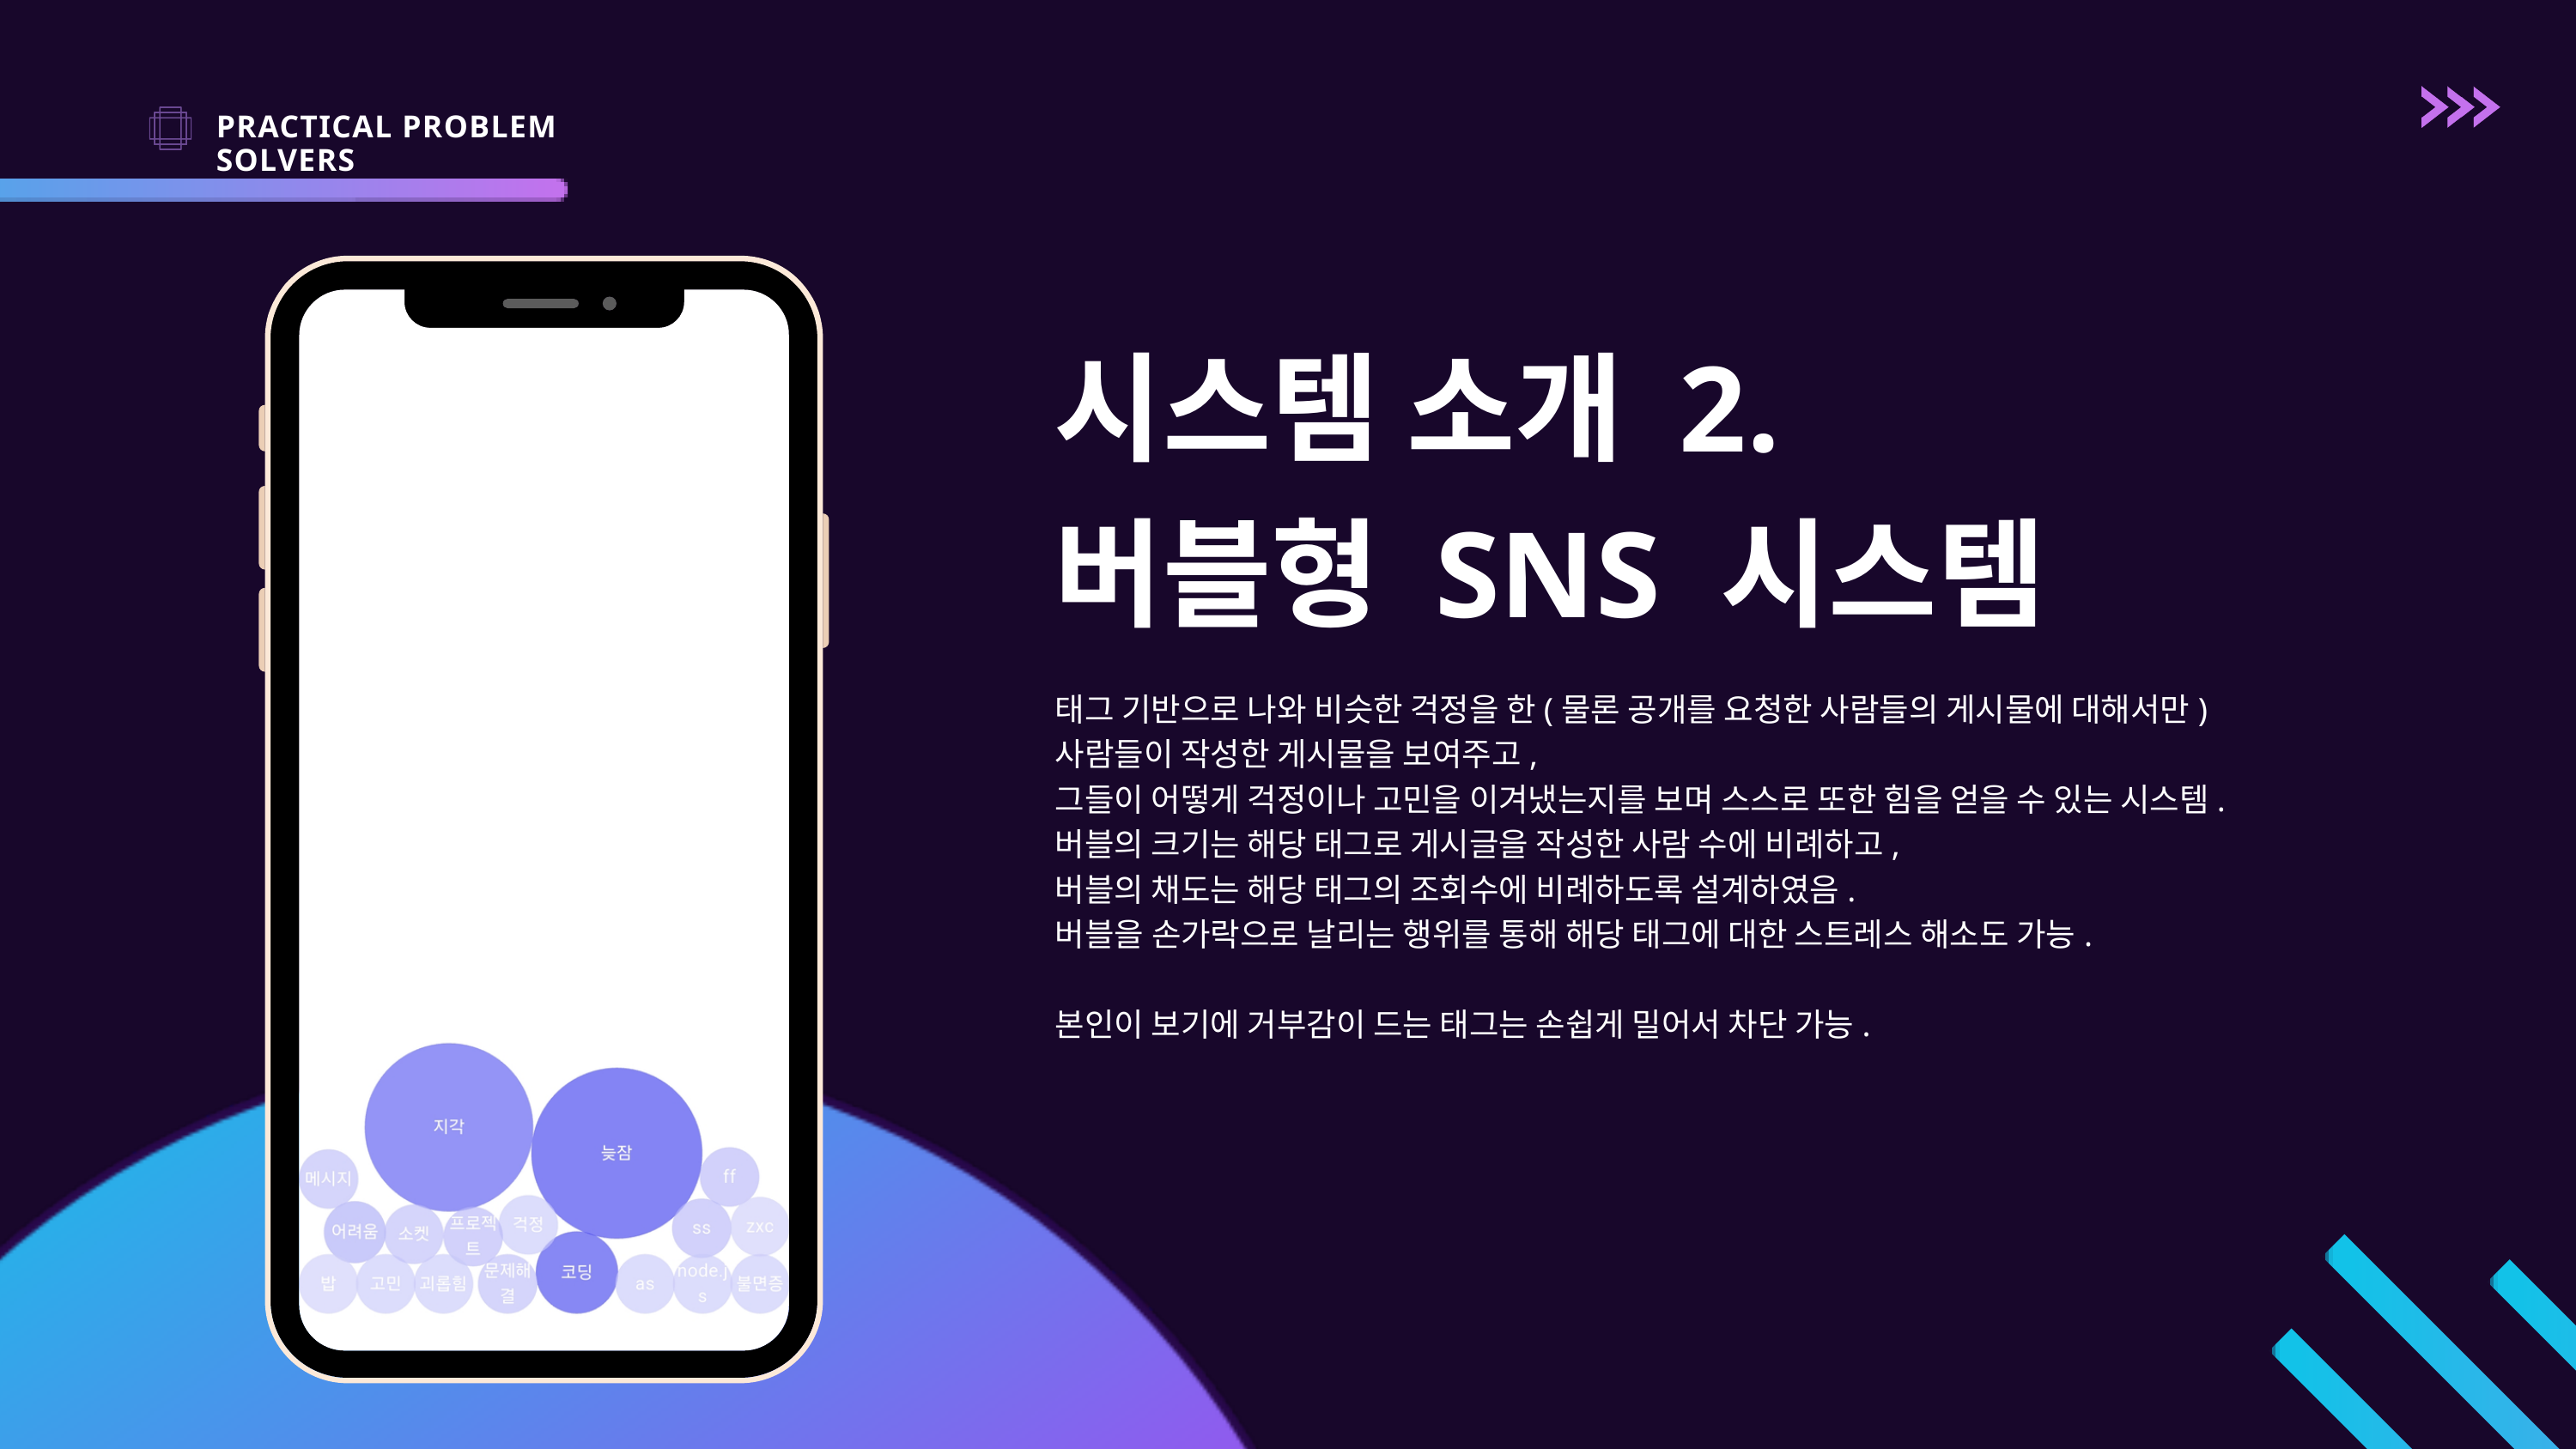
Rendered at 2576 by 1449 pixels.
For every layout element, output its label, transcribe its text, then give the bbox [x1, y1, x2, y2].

text_box [2487, 1259, 2576, 1371]
text_box [149, 106, 192, 150]
text_box [2421, 86, 2500, 129]
text_box [0, 1047, 1378, 1449]
text_box 시스템 소개 2. 버블형 SNS 시스템 [1054, 310, 2351, 641]
text_box 태그 기반으로 나와 비슷한 걱정을 한(물론 공개를 요청한 사람들의 게시물에 대해서만) 사람들이 작성한 게시물을 보여주고, 그들이 어떻게 걱정이나 고민을 이겨냈는지를 보며 스스로 또한 힘을 얻을 수 있는 시스템. 버블의 크기는 해당 태그로 게시글을 작성한 사람 수에 비례하고, 버블의 채도는 해당 태그의 조회수에 비례하도록 설계하였음. 버블을 손가락으로 날리는 행위를 통해 해당 태그에 대한 스트레스 해소도 가능. 본인이 보기에 거부감이 드는 태그는 손쉽게 밀어서 차단 가능. [1054, 682, 2236, 1044]
text_box PRACTICAL PROBLEM SOLVERS [216, 110, 644, 178]
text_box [258, 255, 829, 1384]
text_box [2322, 1234, 2560, 1449]
text_box [0, 179, 568, 202]
text_box [2269, 1328, 2413, 1449]
